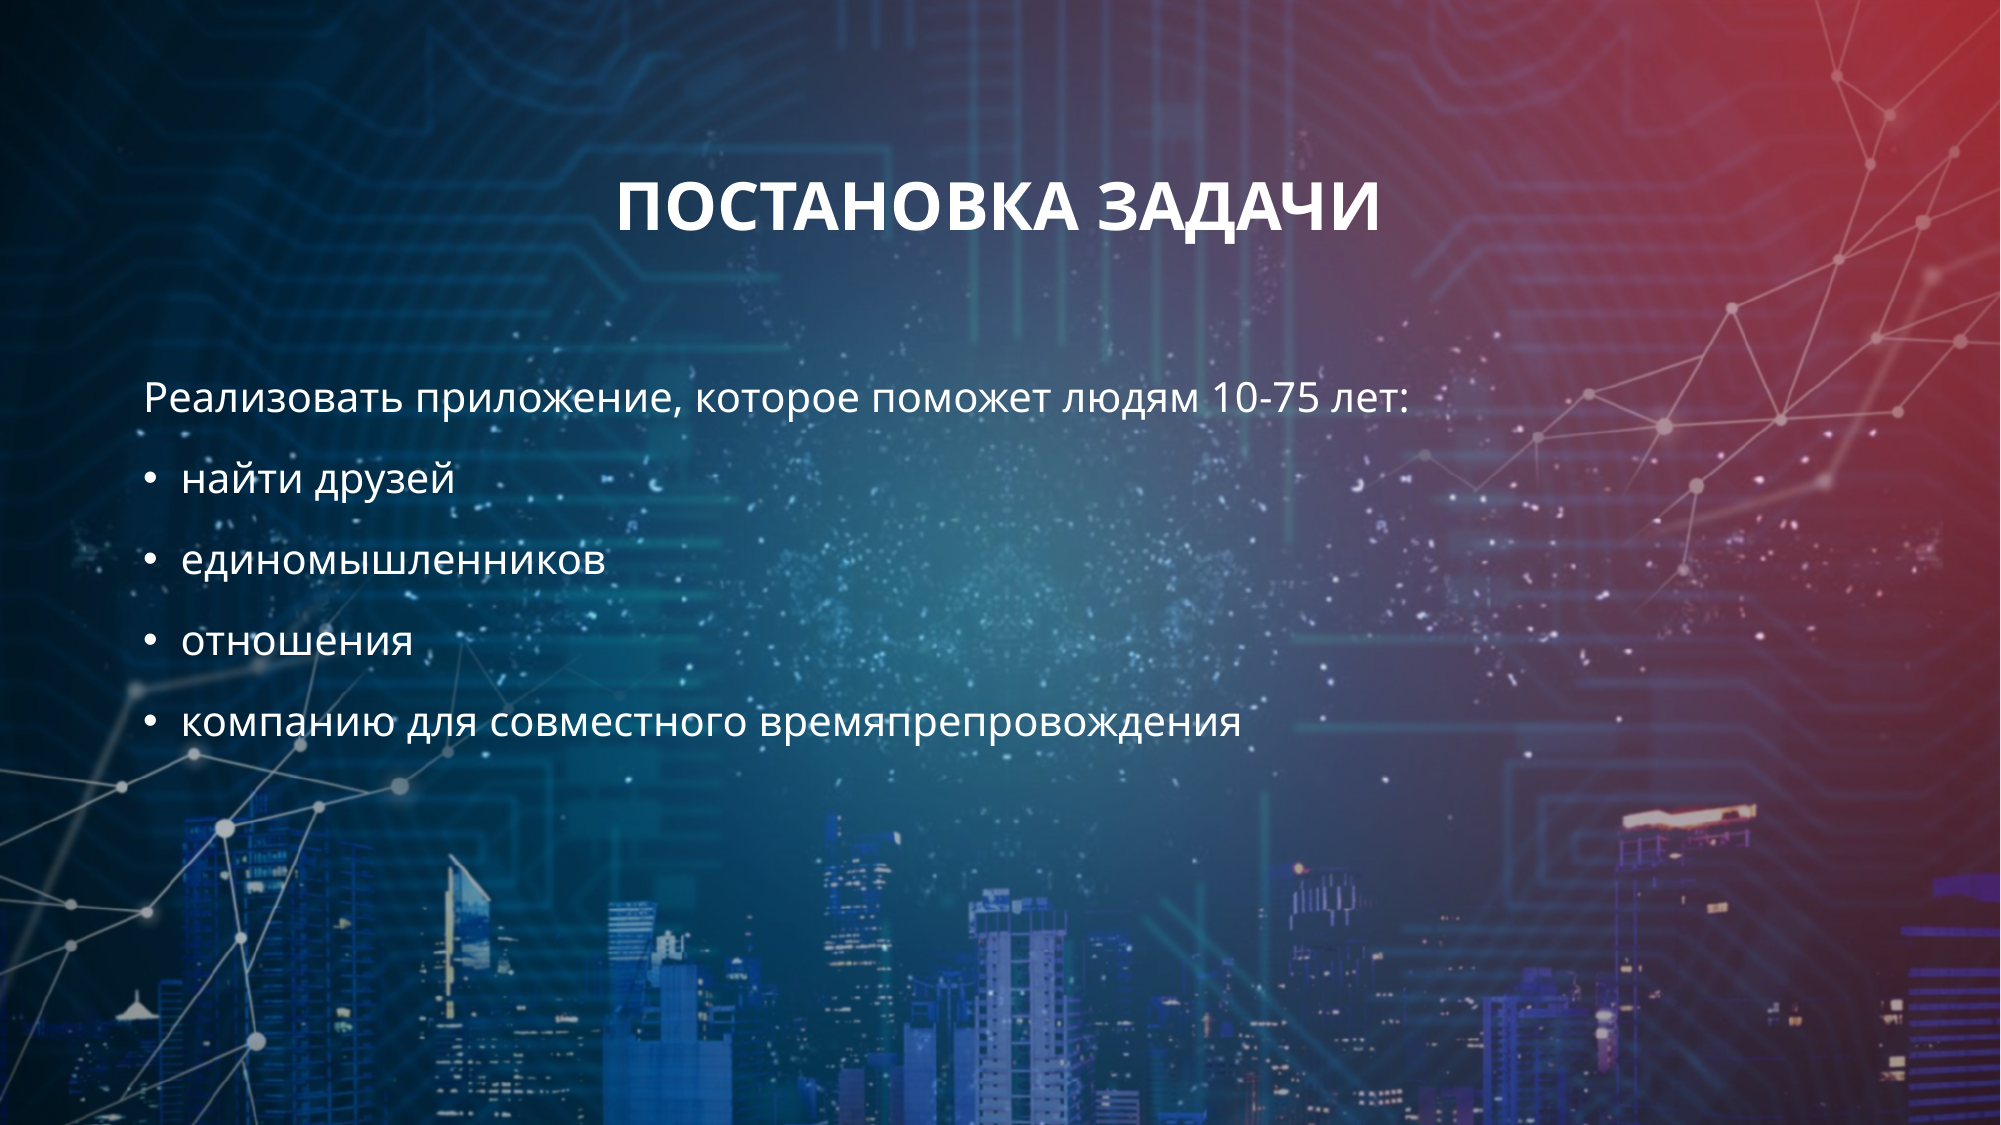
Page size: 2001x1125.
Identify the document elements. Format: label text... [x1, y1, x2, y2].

title ПОСТАНОВКА ЗАДАЧИ [149, 99, 1849, 318]
list Реализовать приложение, которое поможет людям 10-75 лет: найти друзей единомышленников отношения компанию для совместного времяпрепровождения [128, 353, 1827, 845]
picture [0, 0, 2001, 1125]
